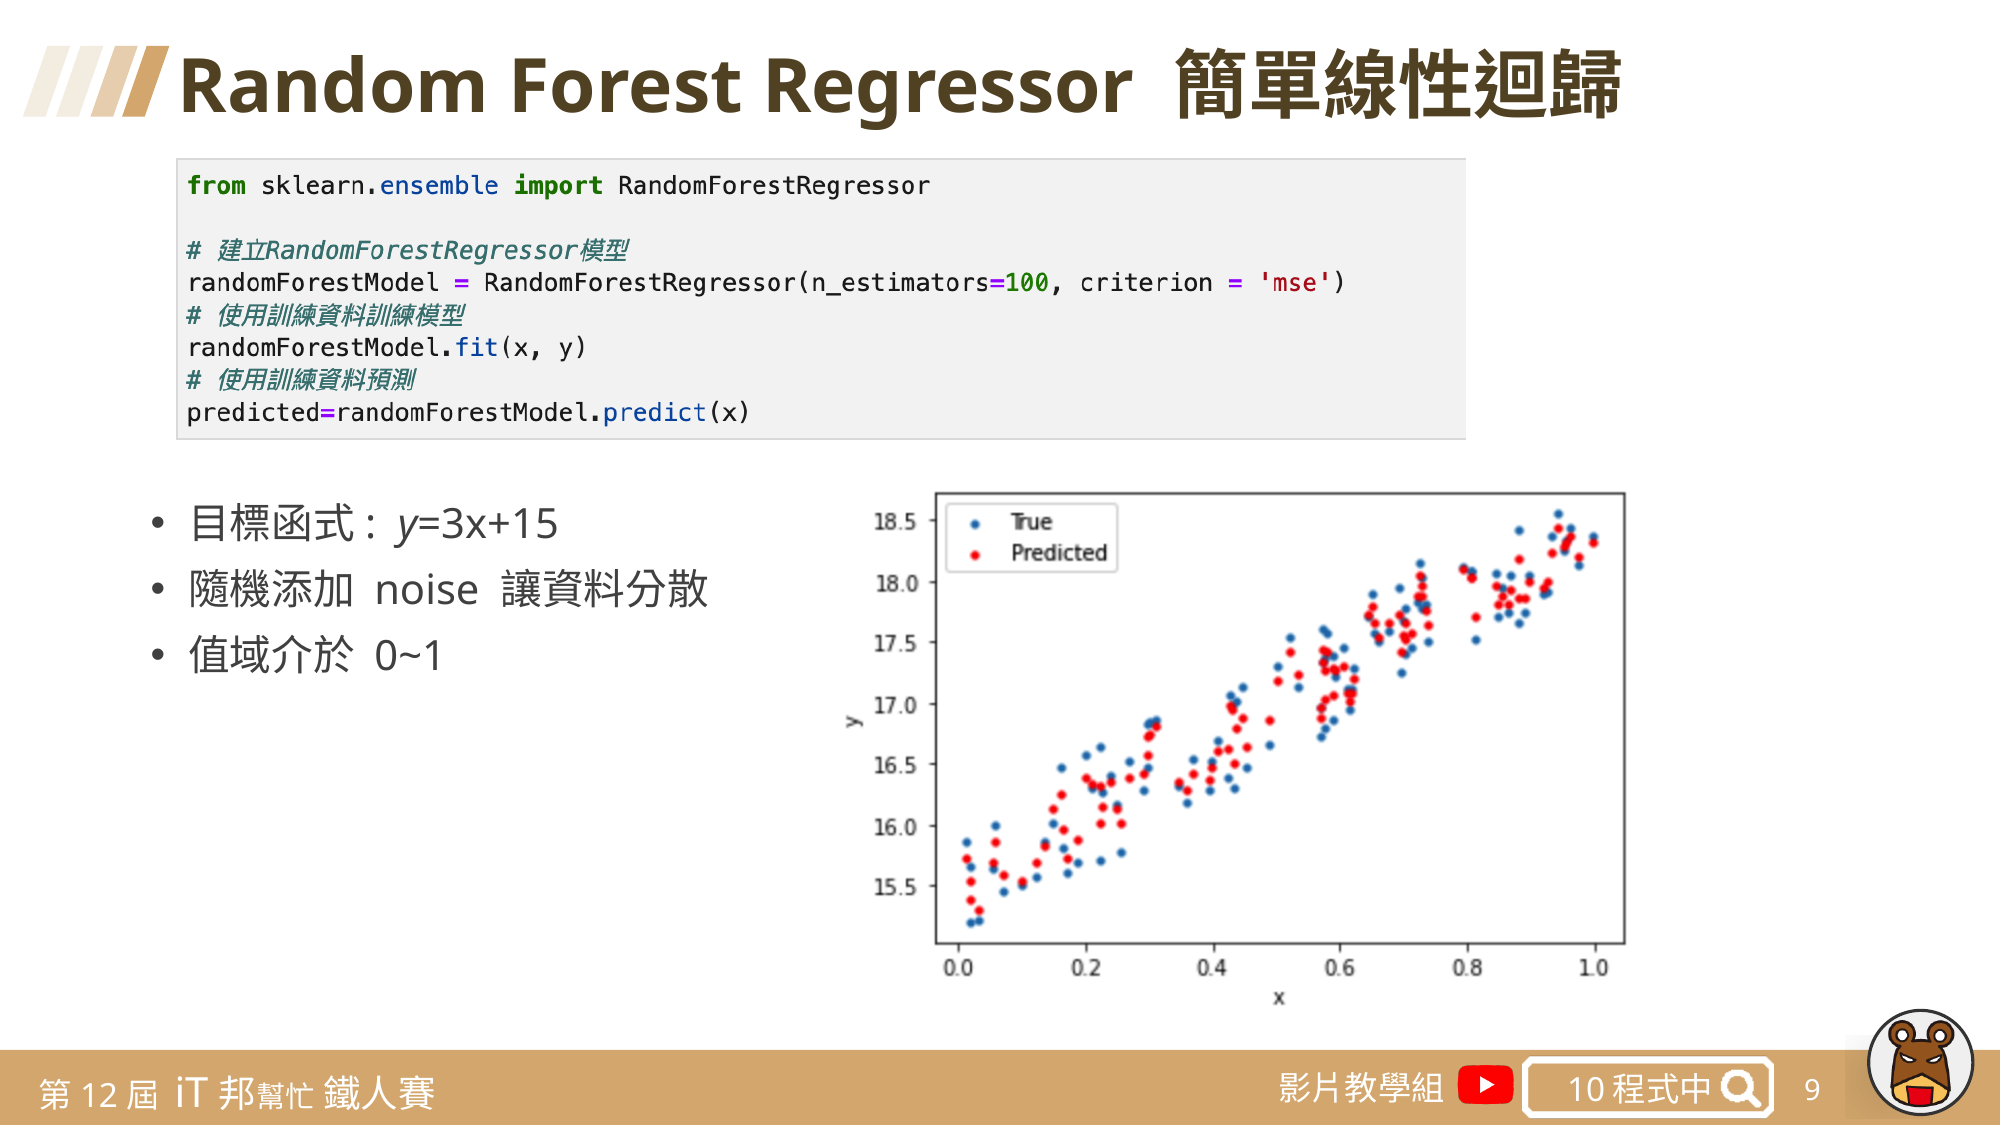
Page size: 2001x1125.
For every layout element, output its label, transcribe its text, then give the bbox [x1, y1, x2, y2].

picture [1871, 1012, 1971, 1112]
picture [836, 479, 1774, 1125]
picture [162, 142, 1466, 451]
list Random Forest Regressor 簡單線性迴歸 [162, 40, 1691, 138]
